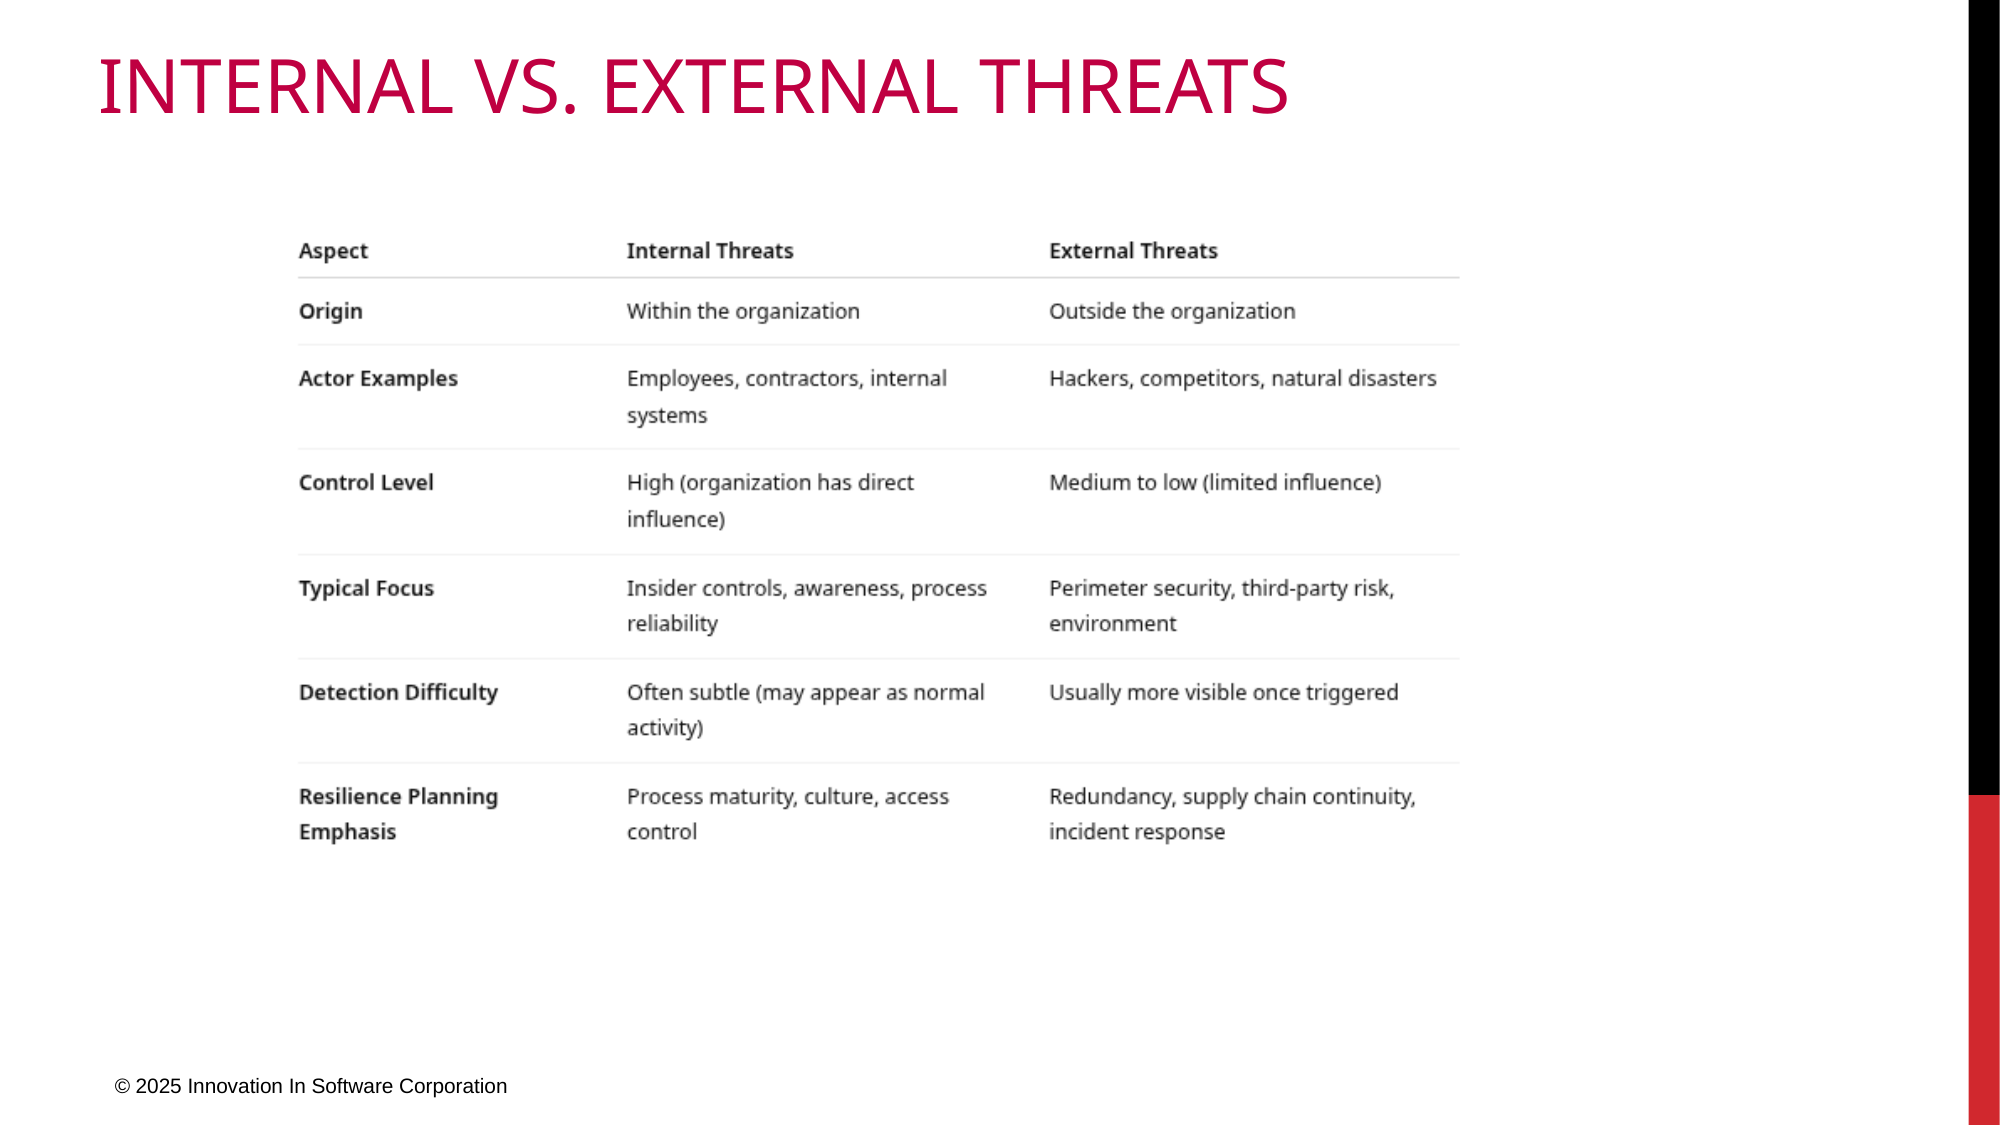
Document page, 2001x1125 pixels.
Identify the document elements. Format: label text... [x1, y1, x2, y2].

footer © 2025 Innovation In Software Corporation [99, 1065, 850, 1112]
picture [285, 220, 1507, 895]
title Internal vs. External Threats [98, 0, 1770, 186]
